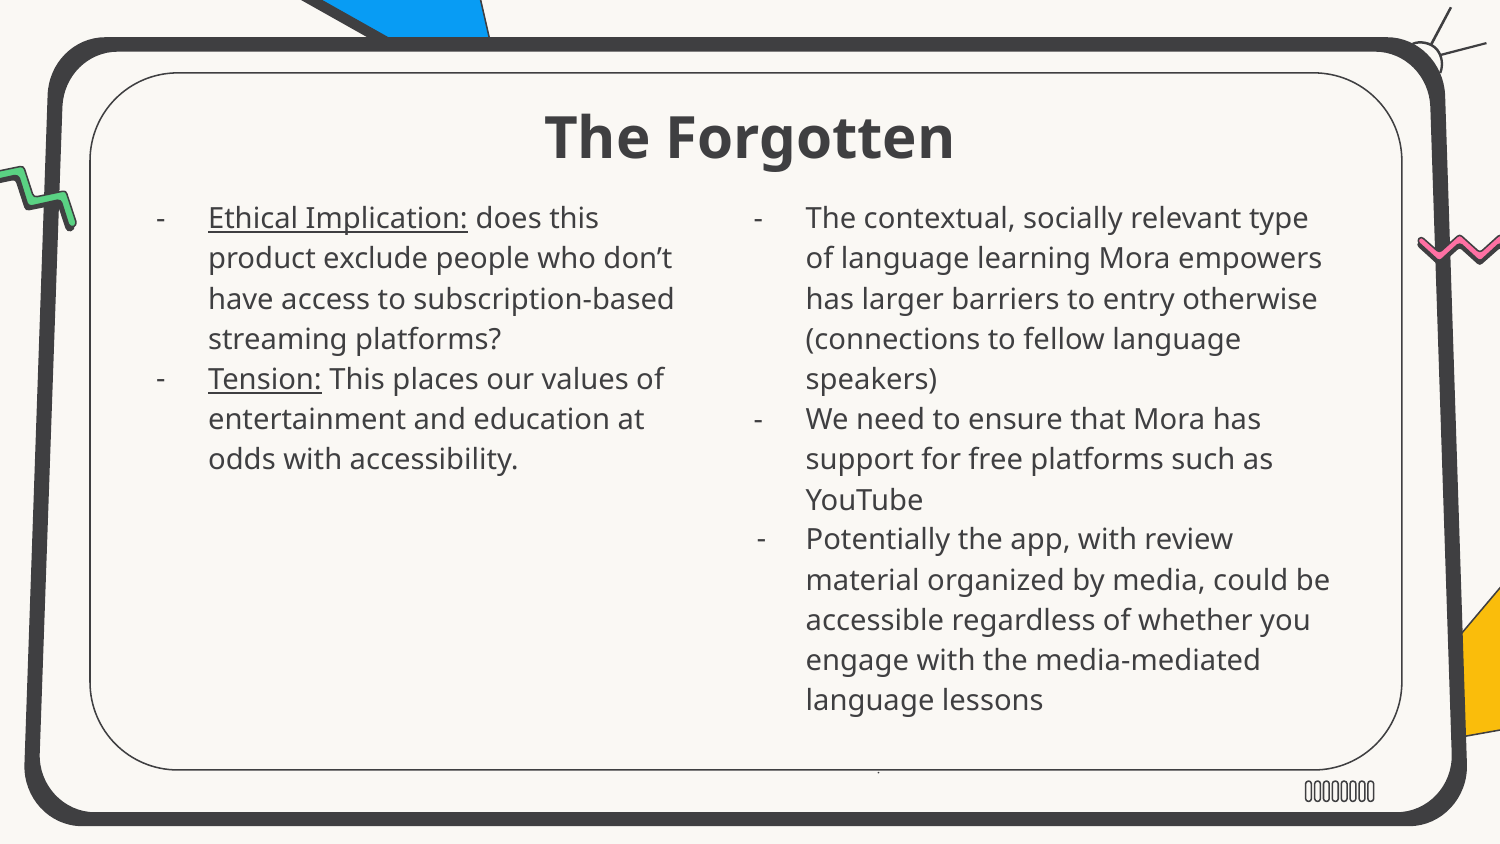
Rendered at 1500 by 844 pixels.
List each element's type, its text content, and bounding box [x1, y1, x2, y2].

subtitle Ethical Implication: does this product exclude people who don’t have access to subscription-based streaming platforms? Tension: This places our values of entertainment and education at odds with accessibility. [118, 179, 723, 680]
title The Forgotten [118, 85, 1382, 180]
subtitle The contextual, socially relevant type of language learning Mora empowers has larger barriers to entry otherwise (connections to fellow language speakers) We need to ensure that Mora has support for free platforms such as YouTube Potentially the app, with review material organized by media, could be accessible regardless of whether you engage with the media-mediated language lessons [723, 179, 1355, 490]
